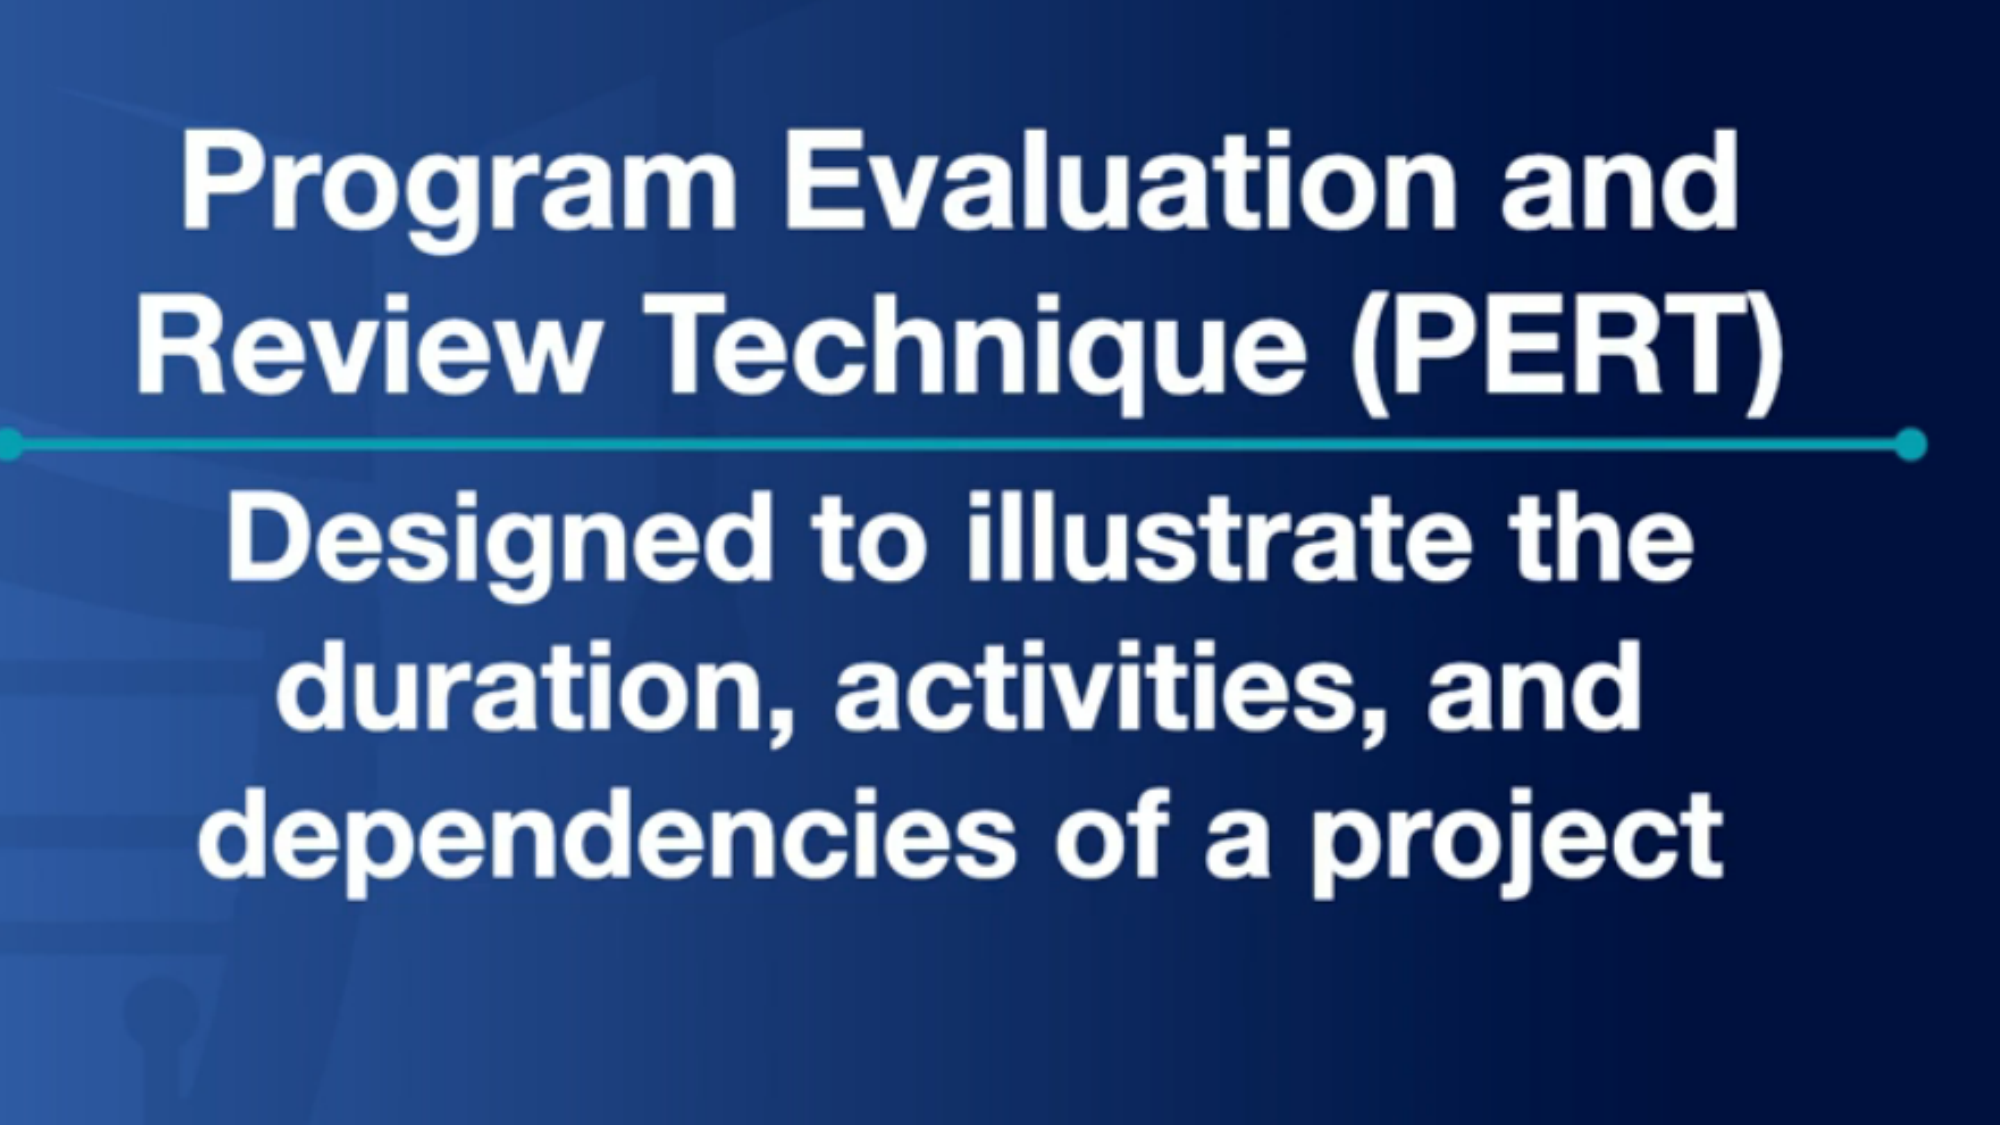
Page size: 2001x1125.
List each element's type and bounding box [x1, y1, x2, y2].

list [0, 0, 2000, 1125]
